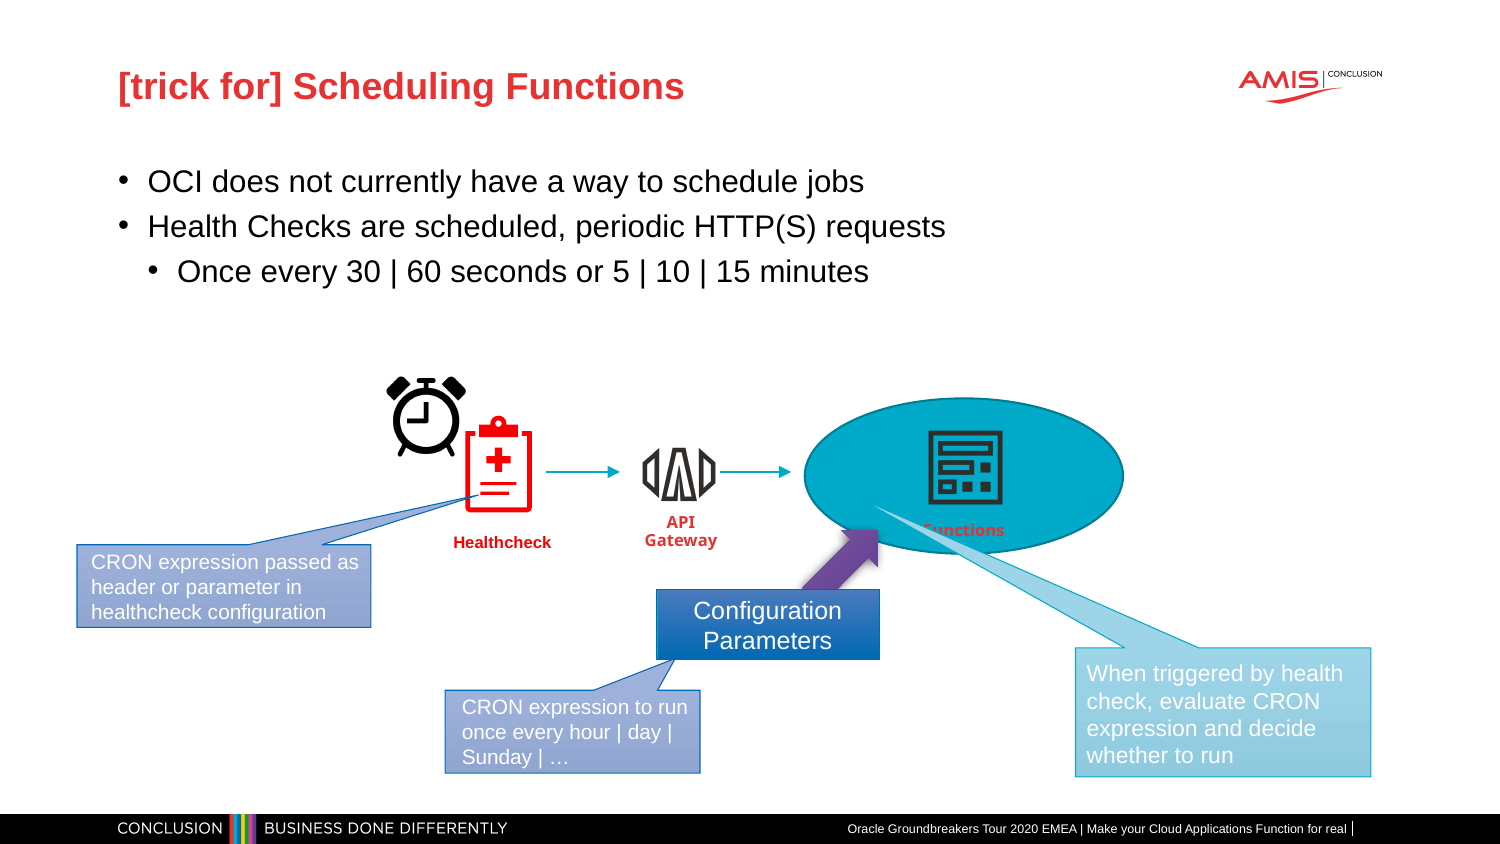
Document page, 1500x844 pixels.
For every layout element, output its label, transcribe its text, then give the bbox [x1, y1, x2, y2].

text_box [436, 406, 569, 561]
text_box [802, 530, 878, 589]
picture [239, 814, 1500, 844]
text_box API Gateway [614, 502, 747, 557]
picture [638, 433, 720, 515]
text_box [444, 657, 701, 774]
list OCI does not currently have a way to schedule jobs Health Checks are scheduled, periodic HTTP(S) requests Once every 30 | 60 seconds or 5 | 10 | 15 minutes [118, 153, 1205, 774]
text_box [76, 503, 436, 628]
text_box Functions [907, 509, 1021, 547]
text_box When triggered by health check, evaluate CRON expression and decide whether to run [1086, 658, 1371, 769]
text_box CRON expression to run once every hour | day | Sunday | … [461, 693, 700, 769]
picture [369, 359, 483, 473]
title [trick for] Scheduling Functions [118, 47, 1205, 130]
picture [0, 814, 236, 844]
text_box [860, 498, 1372, 778]
text_box Configuration Parameters [656, 589, 880, 660]
footer Oracle Groundbreakers Tour 2020 EMEA | Make your Cloud Applications Function for real [814, 820, 1347, 839]
picture [924, 426, 1007, 509]
text_box CRON expression passed as header or parameter in healthcheck configuration [91, 548, 407, 624]
text_box [803, 397, 1125, 555]
picture [1205, 59, 1388, 106]
